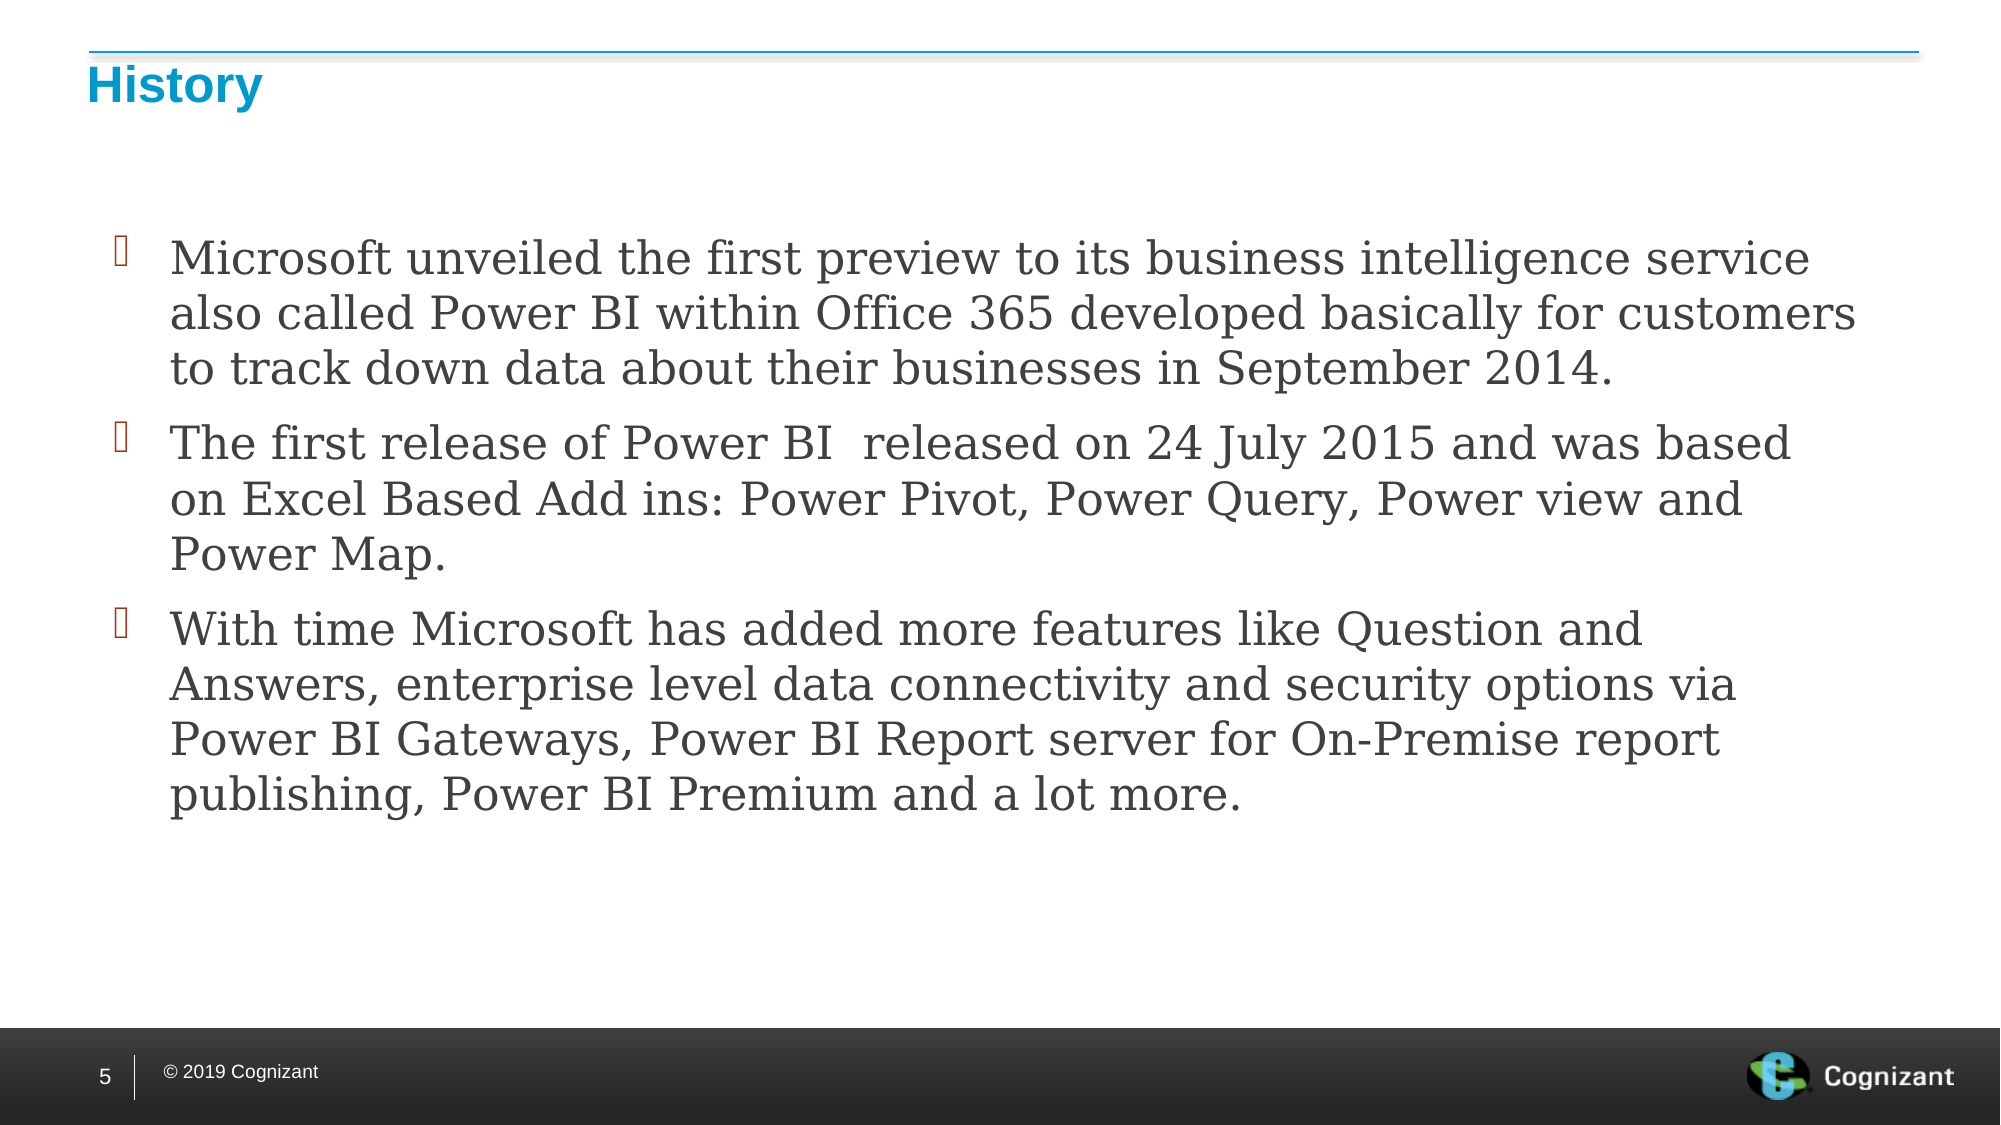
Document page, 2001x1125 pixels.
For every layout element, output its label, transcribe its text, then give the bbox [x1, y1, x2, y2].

picture [1747, 1052, 1954, 1100]
slide_number 5 [8, 1034, 127, 1117]
title History [66, 41, 1918, 249]
text_box Microsoft unveiled the first preview to its business intelligence service also called Power BI within Office 365 developed basically for customers to track down data about their businesses in September 2014. The first release of Power BI released on 24 July 2015 and was based on Excel Based Add ins: Power Pivot, Power Query, Power view and Power Map. With time Microsoft has added more features like Question and Answers, enterprise level data connectivity and security options via Power BI Gateways, Power BI Report server for On-Premise report publishing, Power BI Premium and a lot more. [98, 220, 1879, 828]
